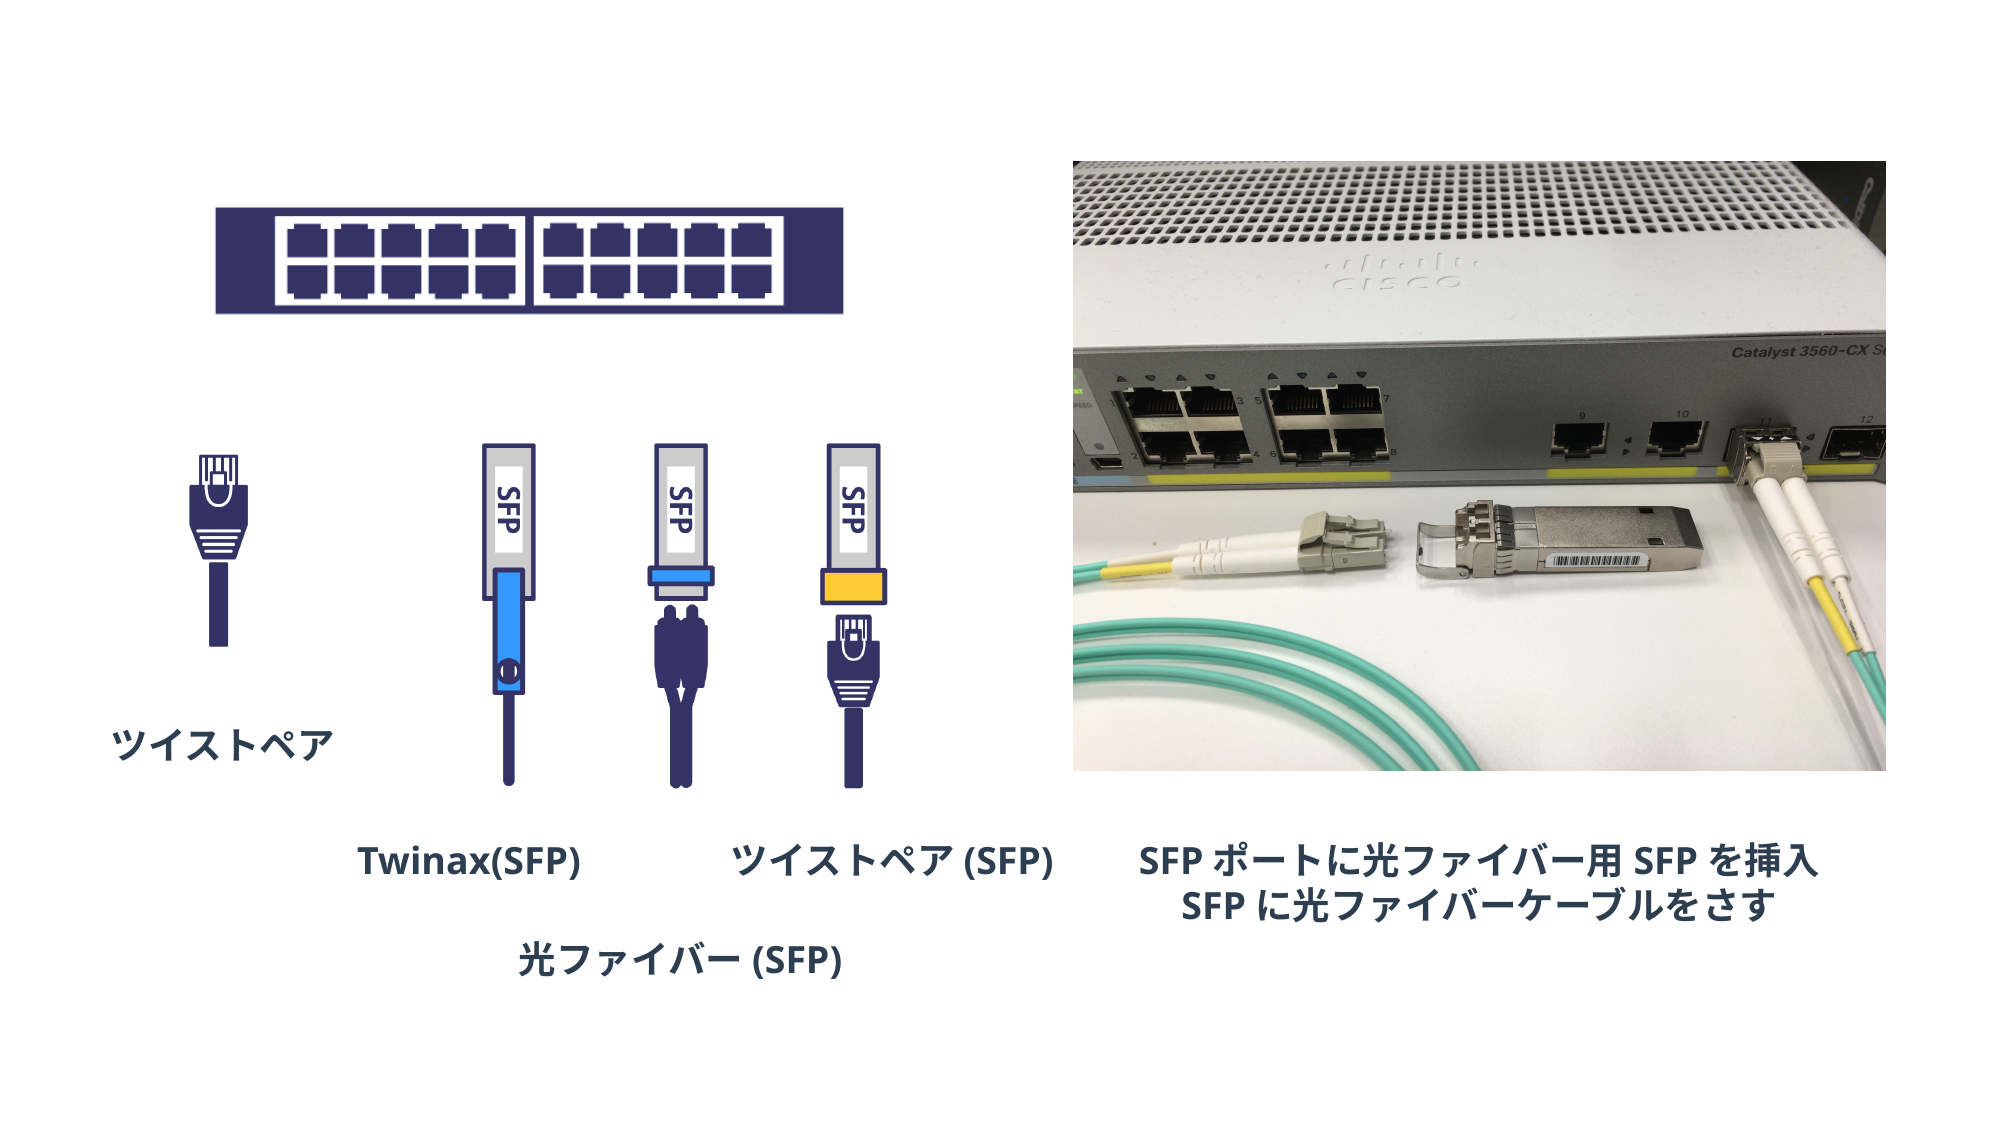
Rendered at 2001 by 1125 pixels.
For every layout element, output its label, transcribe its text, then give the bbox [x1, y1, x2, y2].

text_box SFPポートに光ファイバー用SFPを挿入 SFPに光ファイバーケーブルをさす [1123, 829, 1835, 935]
picture [97, 0, 1044, 807]
text_box ツイストペア(SFP) [715, 829, 1069, 890]
text_box Twinax(SFP) [342, 829, 596, 890]
picture [1073, 161, 1886, 771]
text_box 光ファイバー(SFP) [504, 929, 858, 989]
text_box ツイストペア [95, 715, 317, 775]
